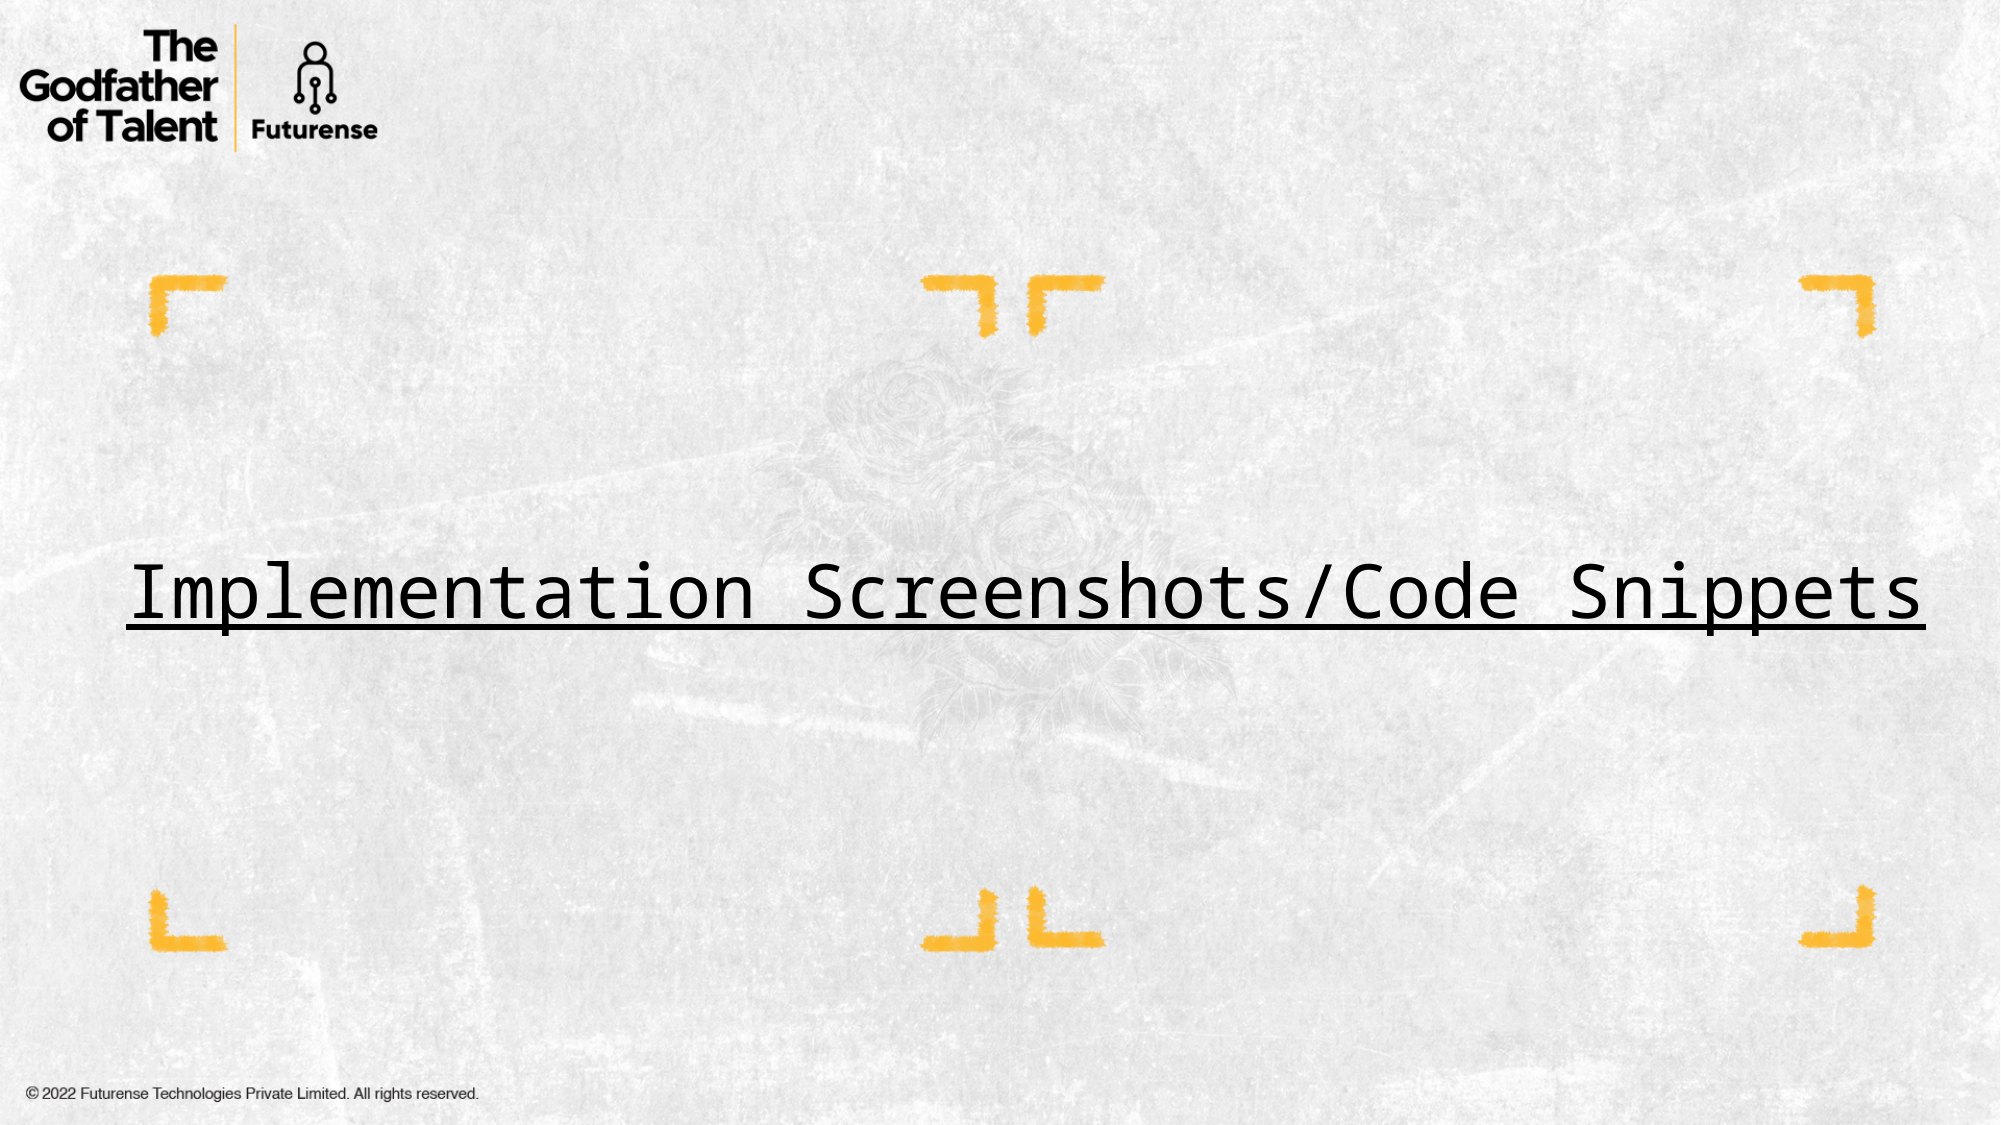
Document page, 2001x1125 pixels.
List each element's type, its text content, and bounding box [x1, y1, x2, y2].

text_box Implementation Screenshots/Code Snippets [111, 536, 1941, 641]
picture [0, 0, 2001, 1125]
